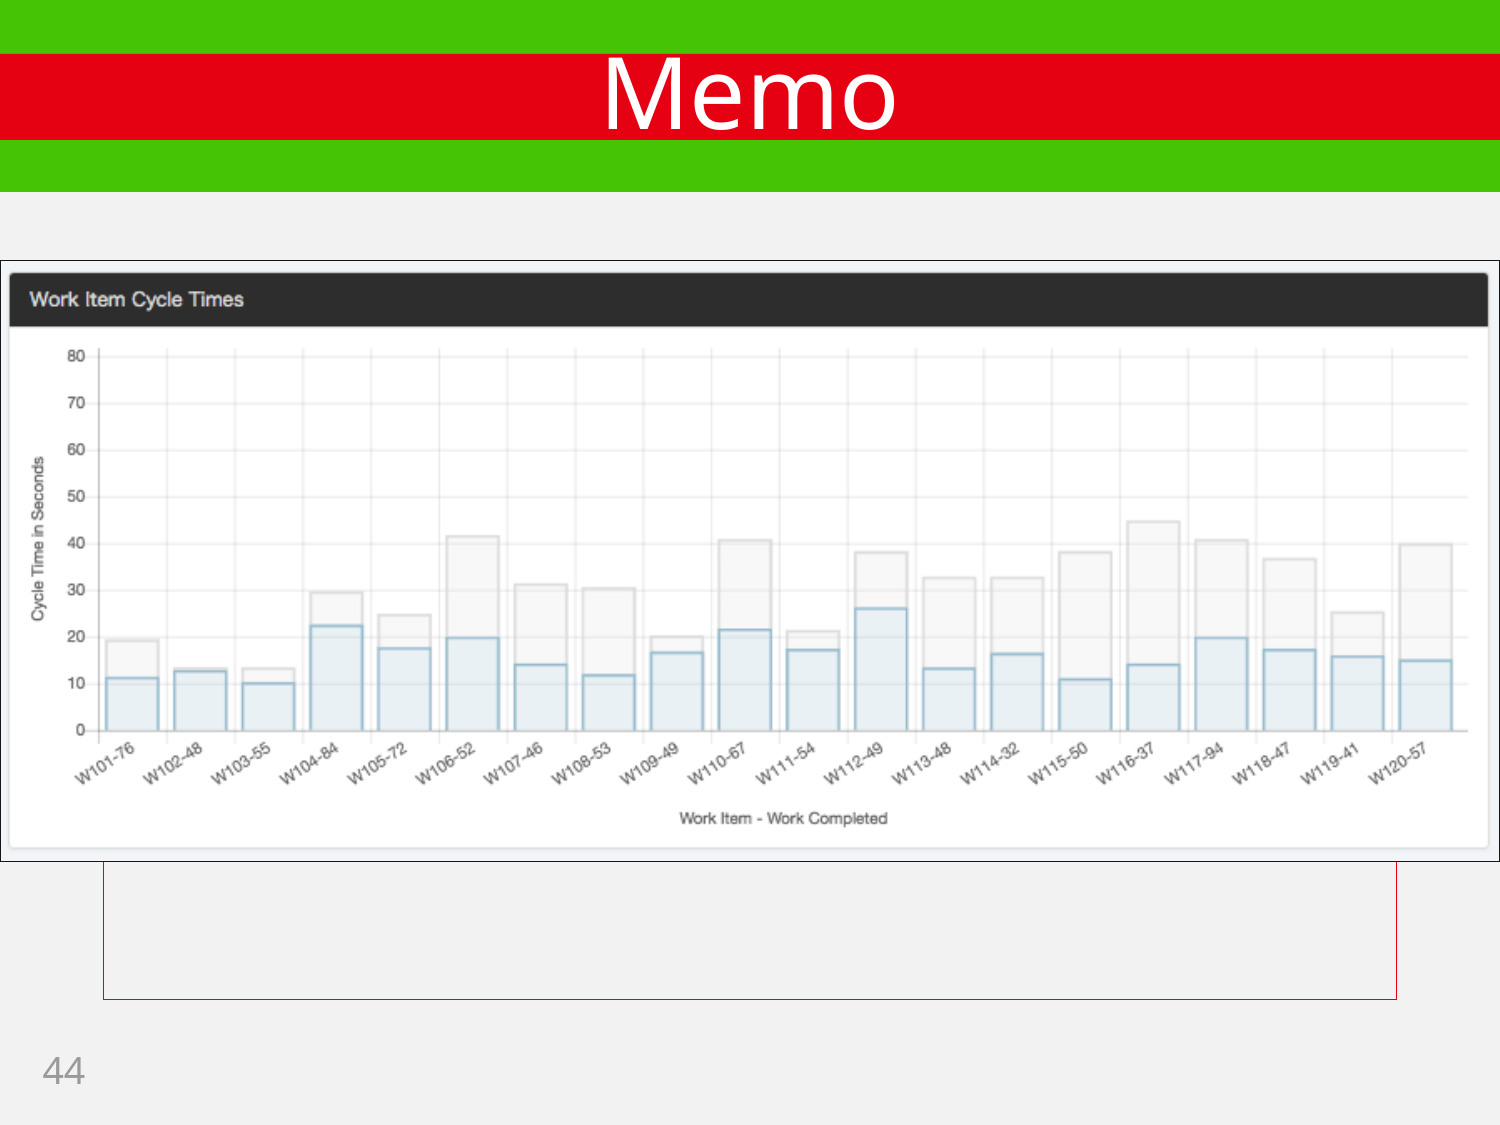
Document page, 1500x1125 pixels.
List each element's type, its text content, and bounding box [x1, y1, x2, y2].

title Memo [0, 53, 1500, 140]
slide_number 44 [27, 1042, 146, 1102]
list Docker + Kubernetes? メトリクス？ [103, 862, 1397, 1000]
picture [0, 260, 1500, 862]
